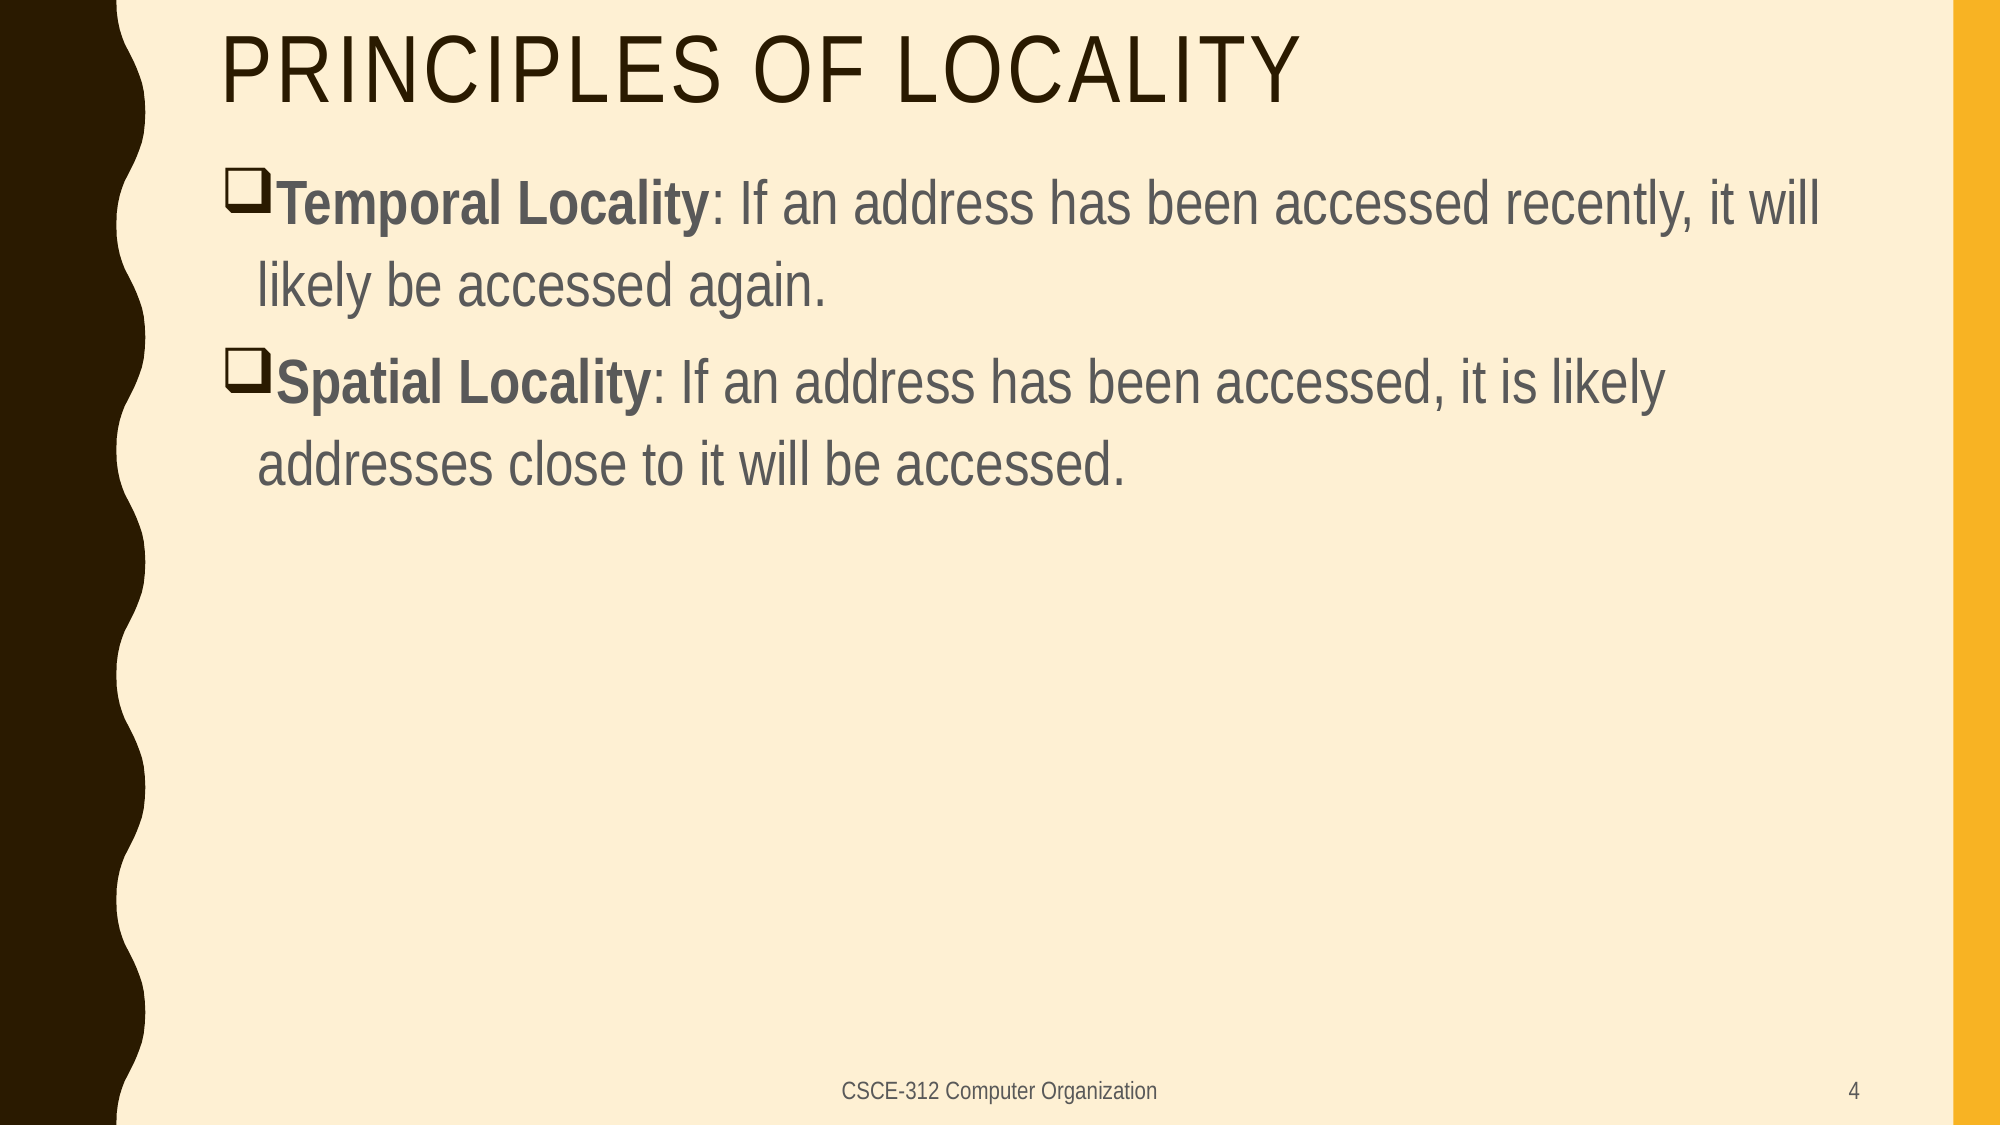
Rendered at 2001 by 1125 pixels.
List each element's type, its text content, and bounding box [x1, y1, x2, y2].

slide_number 4 [1412, 1061, 1875, 1119]
list Temporal Locality: If an address has been accessed recently, it will likely be accessed again. Spatial Locality: If an address has been accessed, it is likely addresses close to it will be accessed. [205, 146, 1875, 1046]
title Principles of Locality [205, 11, 1942, 132]
footer CSCE-312 Computer Organization [662, 1061, 1338, 1119]
